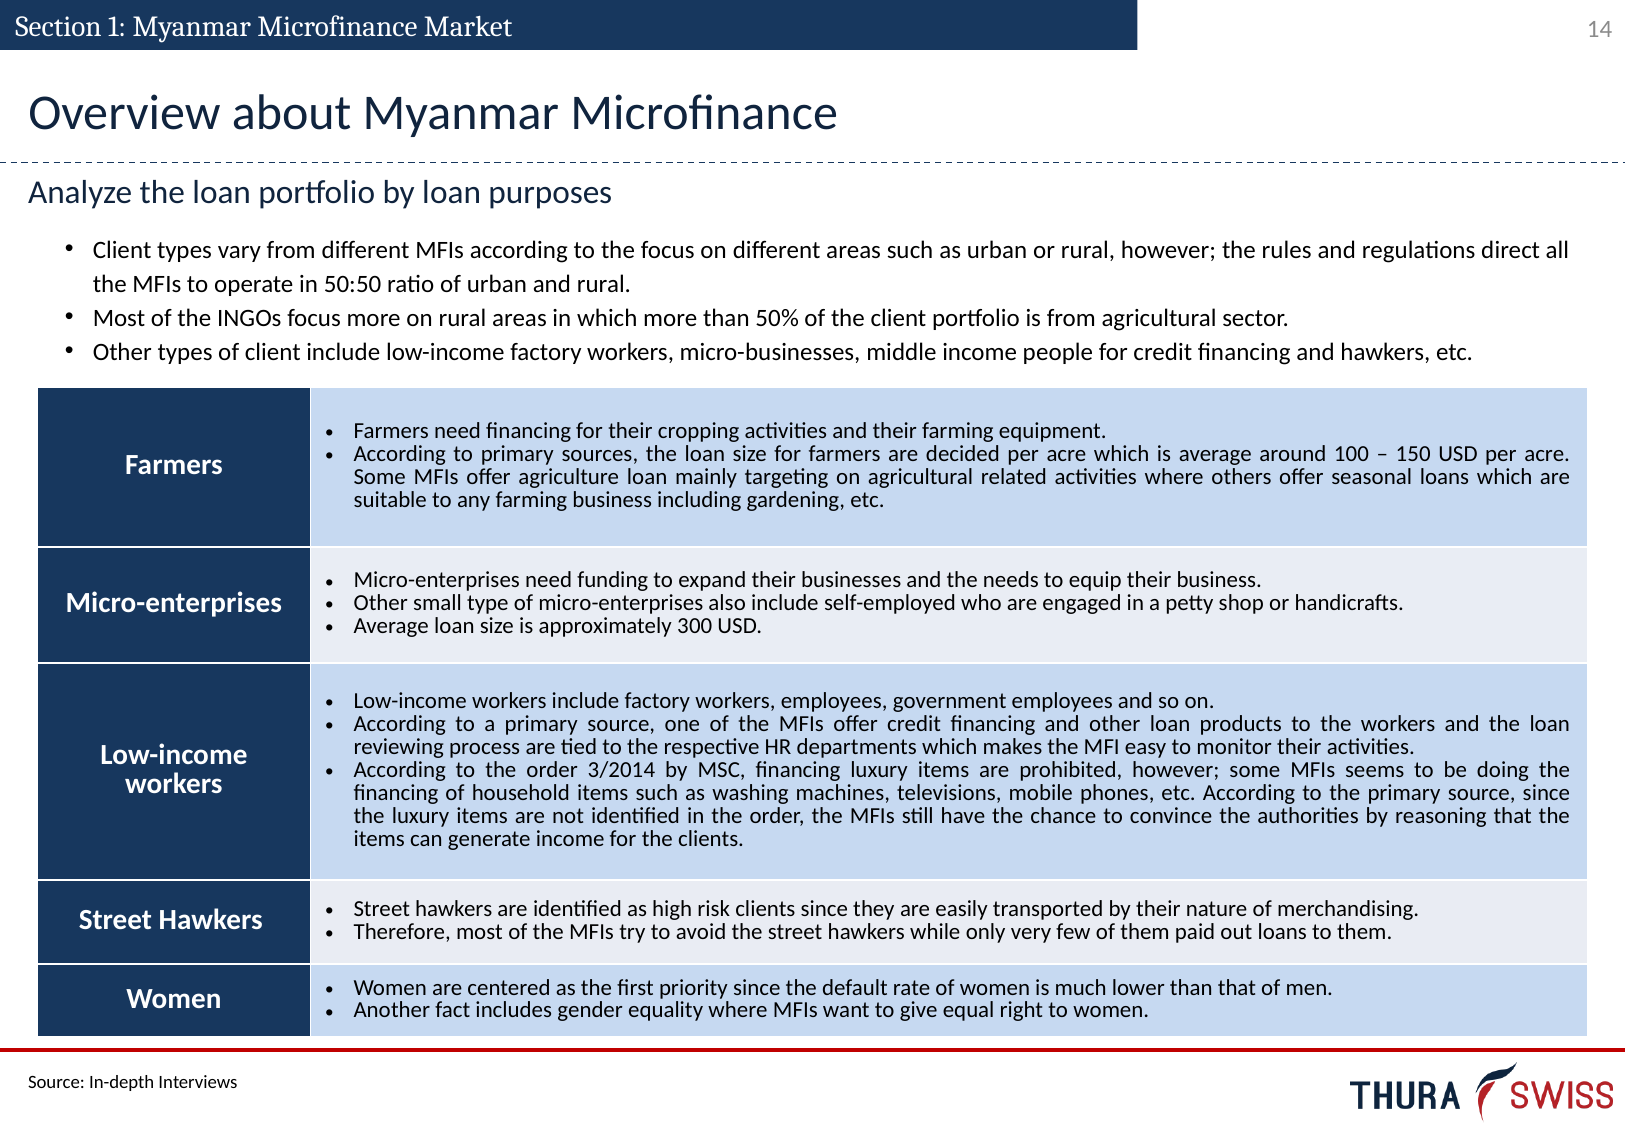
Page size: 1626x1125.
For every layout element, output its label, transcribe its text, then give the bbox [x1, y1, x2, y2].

table_cell Micro-enterprises need funding to expand their businesses and the needs to equip their business. Other small type of micro-enterprises also include self-employed who are engaged in a petty shop or handicrafts. Average loan size is approximately 300 USD. [311, 548, 1587, 662]
table_header Farmers [38, 388, 310, 546]
text_box Source: In-depth Interviews [13, 1062, 1178, 1100]
table_cell Micro-enterprises [38, 548, 310, 662]
table_cell Street Hawkers [38, 881, 310, 963]
table_header Farmers need financing for their cropping activities and their farming equipment. According to primary sources, the loan size for farmers are decided per acre which is average around 100 – 150 USD per acre. Some MFIs offer agriculture loan mainly targeting on agricultural related activities where others offer seasonal loans which are suitable to any farming business including gardening, etc. [311, 388, 1587, 546]
table_cell Low-income workers [38, 664, 310, 879]
picture [1350, 1062, 1613, 1123]
table_cell Low-income workers include factory workers, employees, government employees and so on. According to a primary source, one of the MFIs offer credit financing and other loan products to the workers and the loan reviewing process are tied to the respective HR departments which makes the MFI easy to monitor their activities. According to the order 3/2014 by MSC, financing luxury items are prohibited, however; some MFIs seems to be doing the financing of household items such as washing machines, televisions, mobile phones, etc. According to the primary source, since the luxury items are not identified in the order, the MFIs still have the chance to convince the authorities by reasoning that the items can generate income for the clients. [311, 664, 1587, 879]
text_box Analyze the loan portfolio by loan purposes [13, 162, 1513, 218]
text_box Client types vary from different MFIs according to the focus on different areas such as urban or rural, however; the rules and regulations direct all the MFIs to operate in 50:50 ratio of urban and rural. Most of the INGOs focus more on rural areas in which more than 50% of the client portfolio is from agricultural sector. Other types of client include low-income factory workers, micro-businesses, middle income people for credit financing and hawkers, etc. [50, 221, 1588, 373]
text_box Section 1: Myanmar Microfinance Market [0, 0, 1138, 50]
text_box Overview about Myanmar Microfinance [13, 71, 975, 147]
table_cell Women [38, 965, 310, 1036]
table_cell Women are centered as the first priority since the default rate of women is much lower than that of men. Another fact includes gender equality where MFIs want to give equal right to women. [311, 965, 1587, 1036]
table_cell Street hawkers are identified as high risk clients since they are easily transported by their nature of merchandising. Therefore, most of the MFIs try to avoid the street hawkers while only very few of them paid out loans to them. [311, 881, 1587, 963]
